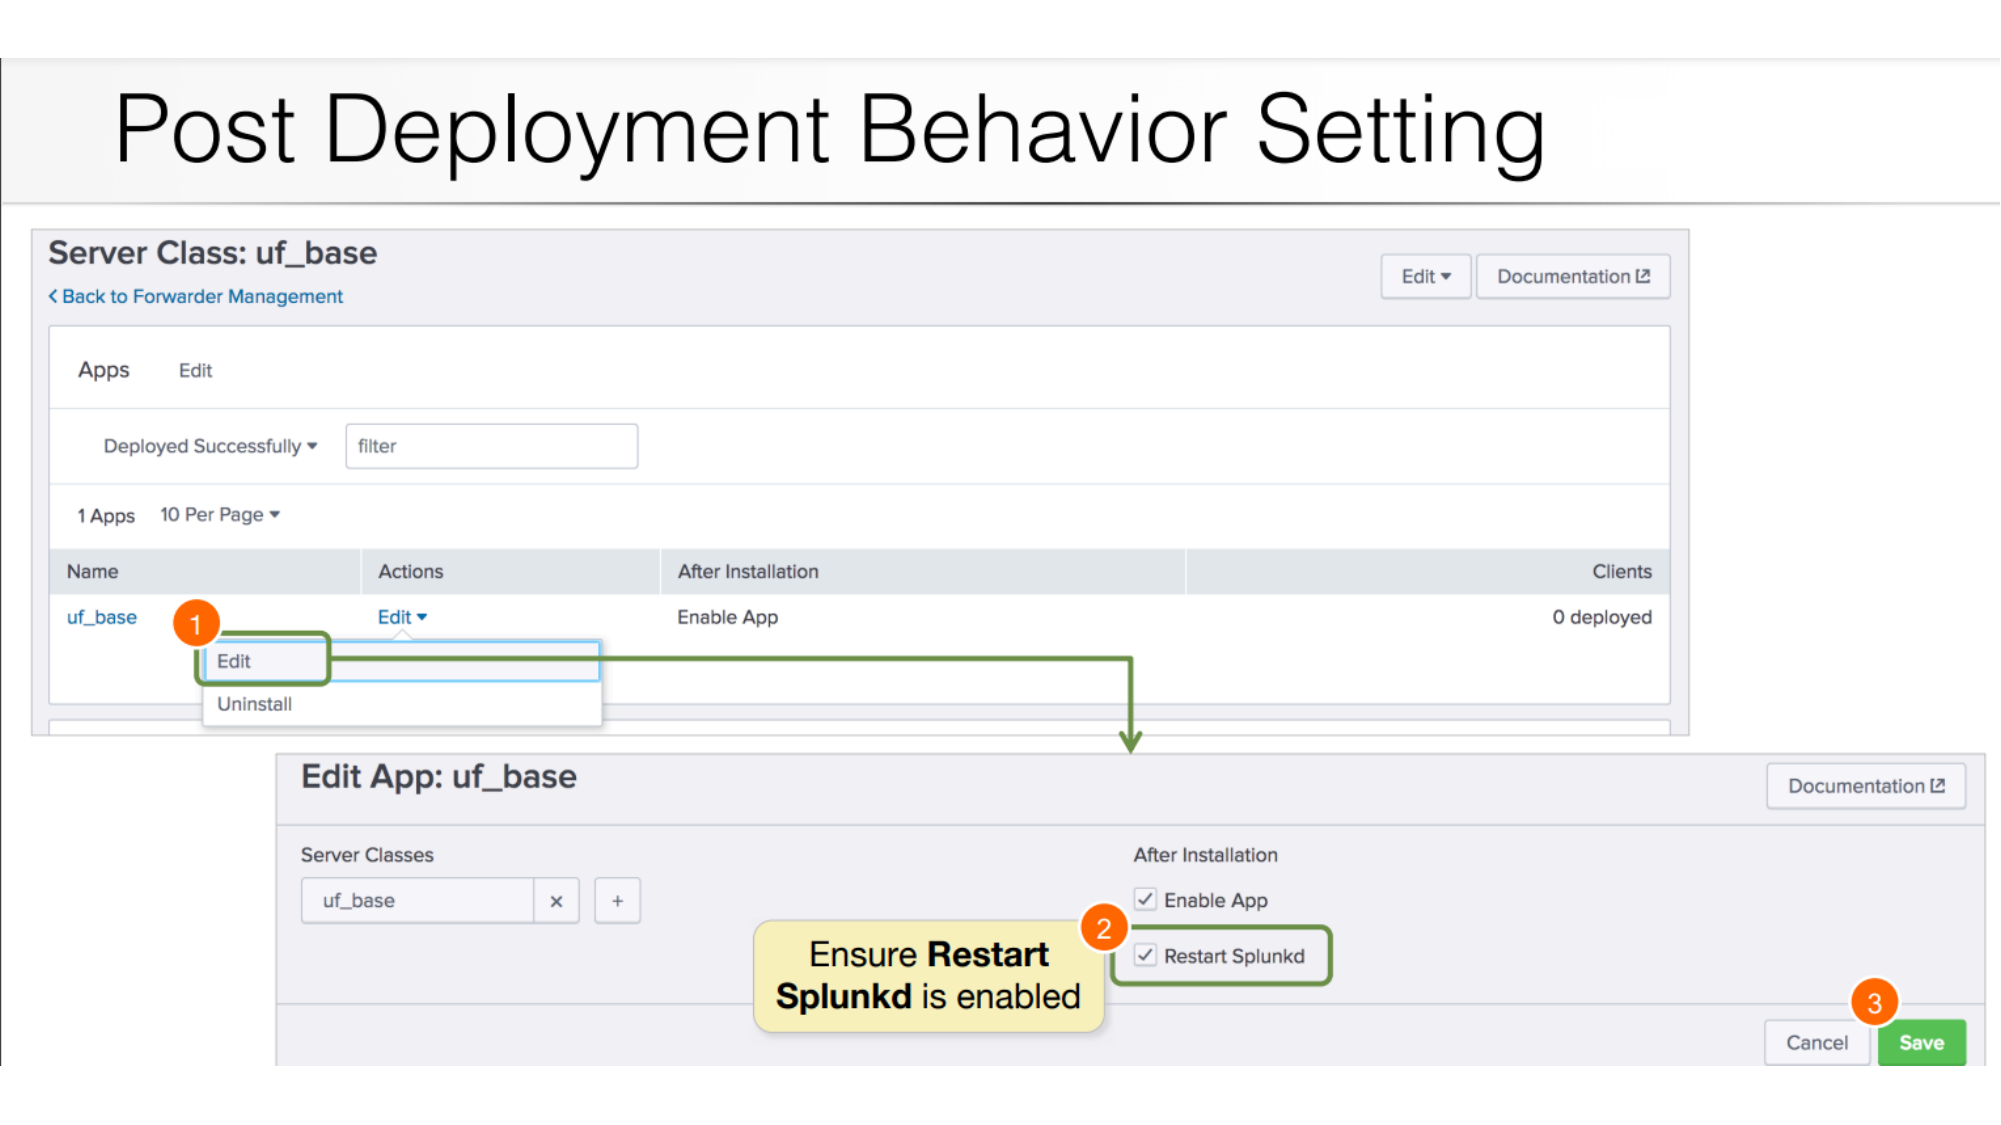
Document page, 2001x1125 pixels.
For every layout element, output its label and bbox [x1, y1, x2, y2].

picture [0, 58, 2000, 1067]
